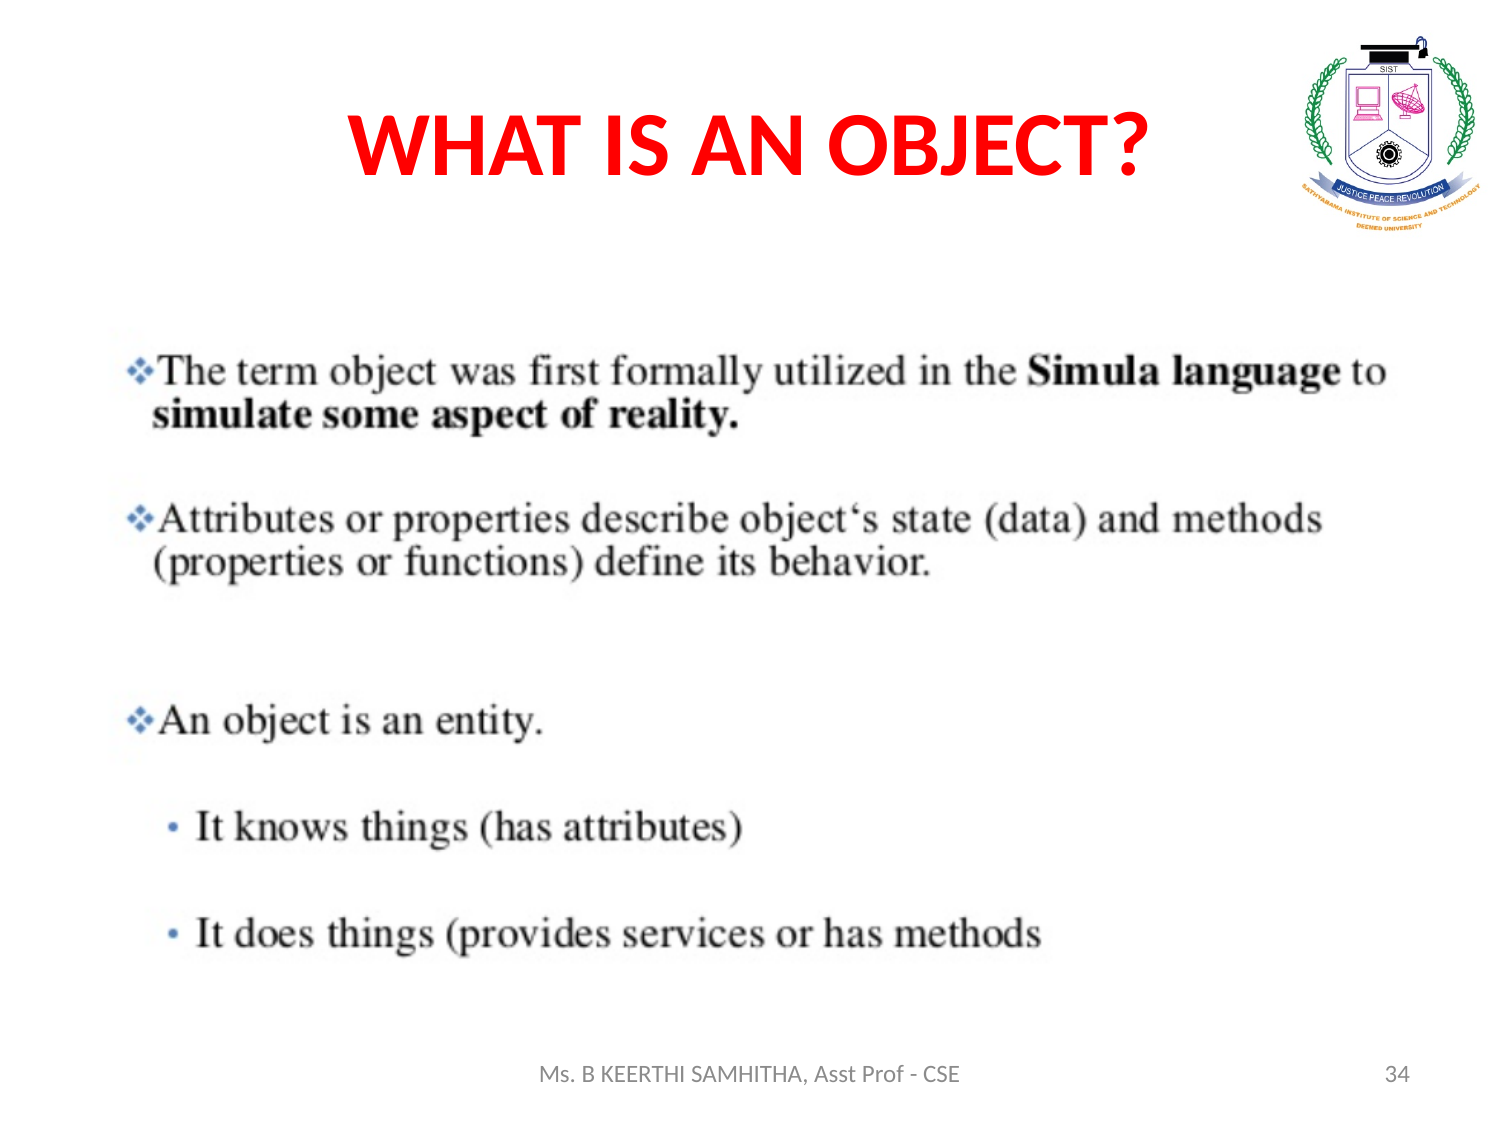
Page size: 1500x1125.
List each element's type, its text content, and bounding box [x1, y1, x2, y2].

picture [1280, 30, 1500, 251]
footer Ms. B KEERTHI SAMHITHA, Asst Prof - CSE [512, 1042, 988, 1103]
title WHAT IS AN OBJECT? [75, 45, 1425, 233]
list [88, 290, 1417, 988]
slide_number 34 [1074, 1042, 1425, 1103]
